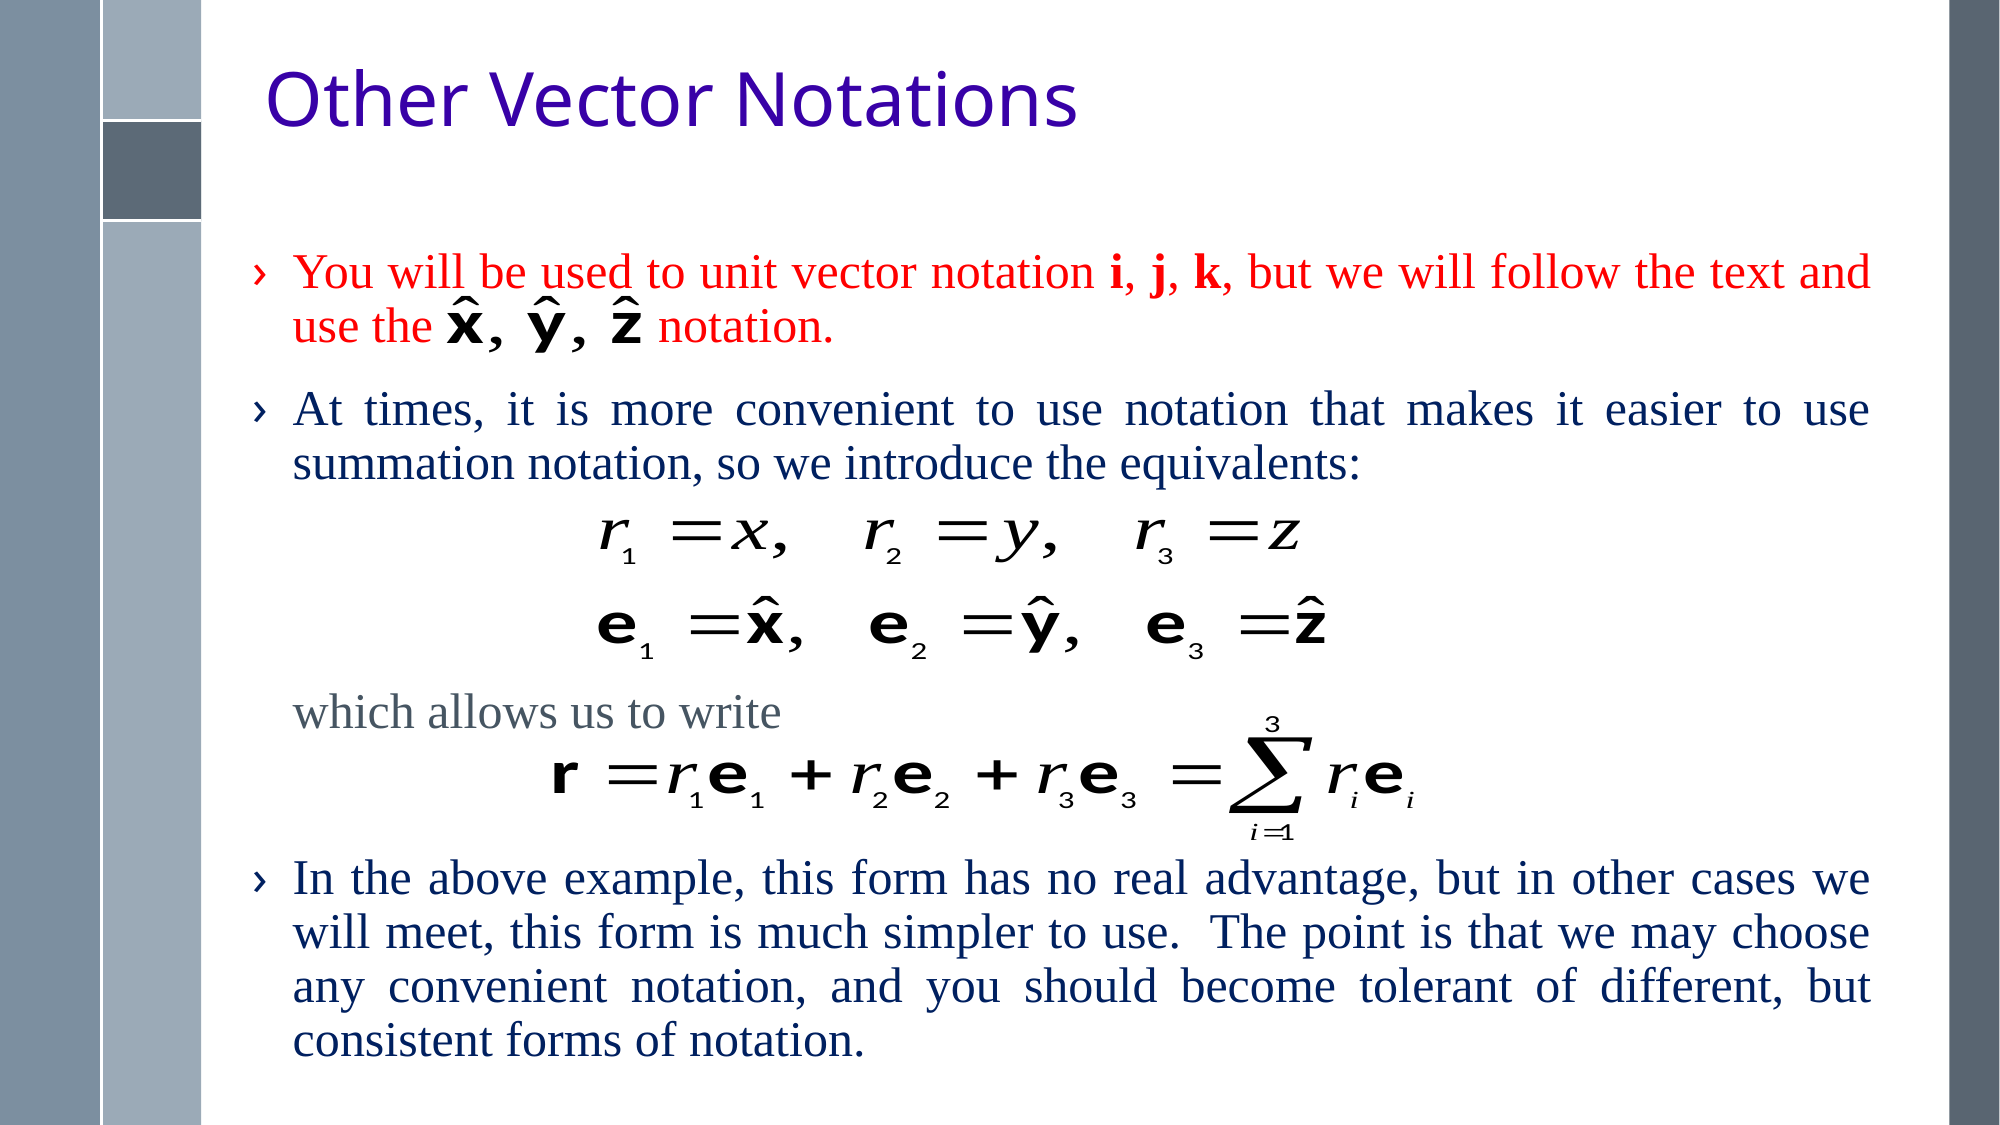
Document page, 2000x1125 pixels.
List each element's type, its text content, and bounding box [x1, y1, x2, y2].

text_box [590, 494, 1338, 668]
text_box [439, 287, 650, 362]
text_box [547, 706, 1435, 849]
title Other Vector Notations [249, 0, 1850, 150]
list You will be used to unit vector notation i, j, k, but we will follow the text and use the notation. At times, it is more convenient to use notation that makes it easier to use summation notation, so we introduce the equivalents: which allows us to write In the above example, this form has no real advantage, but in other cases we will meet, this form is much simpler to use. The point is that we may choose any convenient notation, and you should become tolerant of different, but consistent forms of notation. [237, 237, 1888, 1088]
